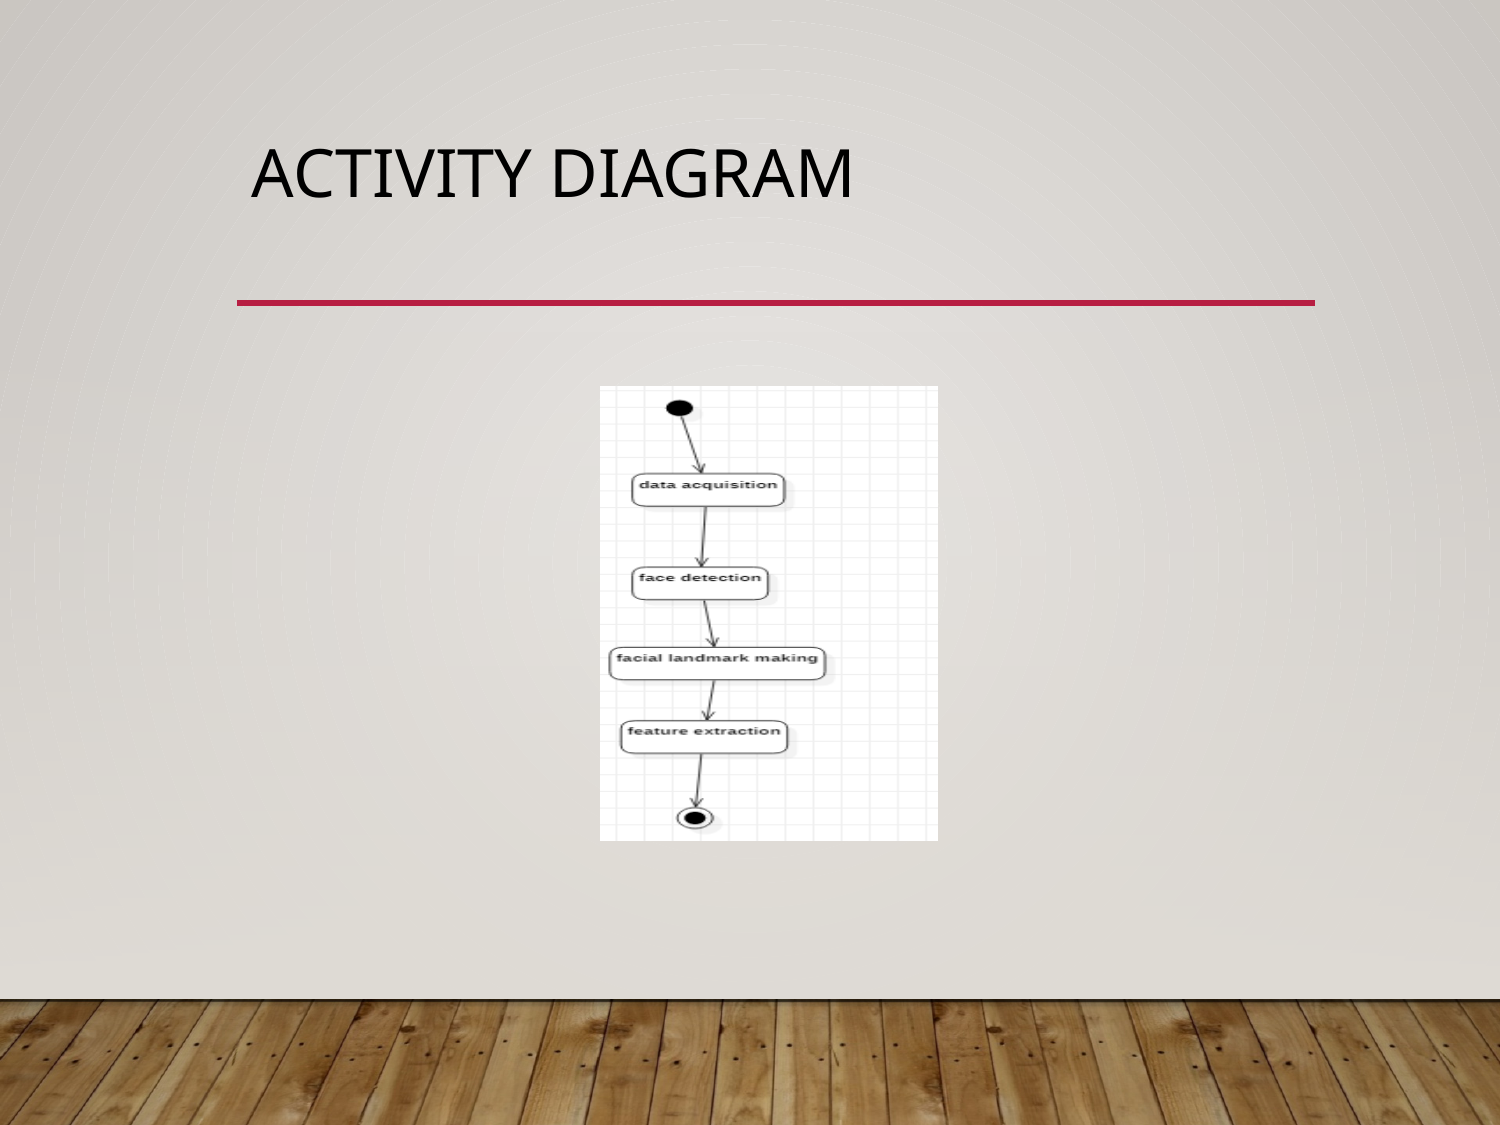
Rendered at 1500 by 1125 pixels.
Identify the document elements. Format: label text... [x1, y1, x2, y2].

title Activity diagram [236, 131, 1315, 305]
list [599, 386, 938, 841]
picture [0, 999, 1500, 1125]
